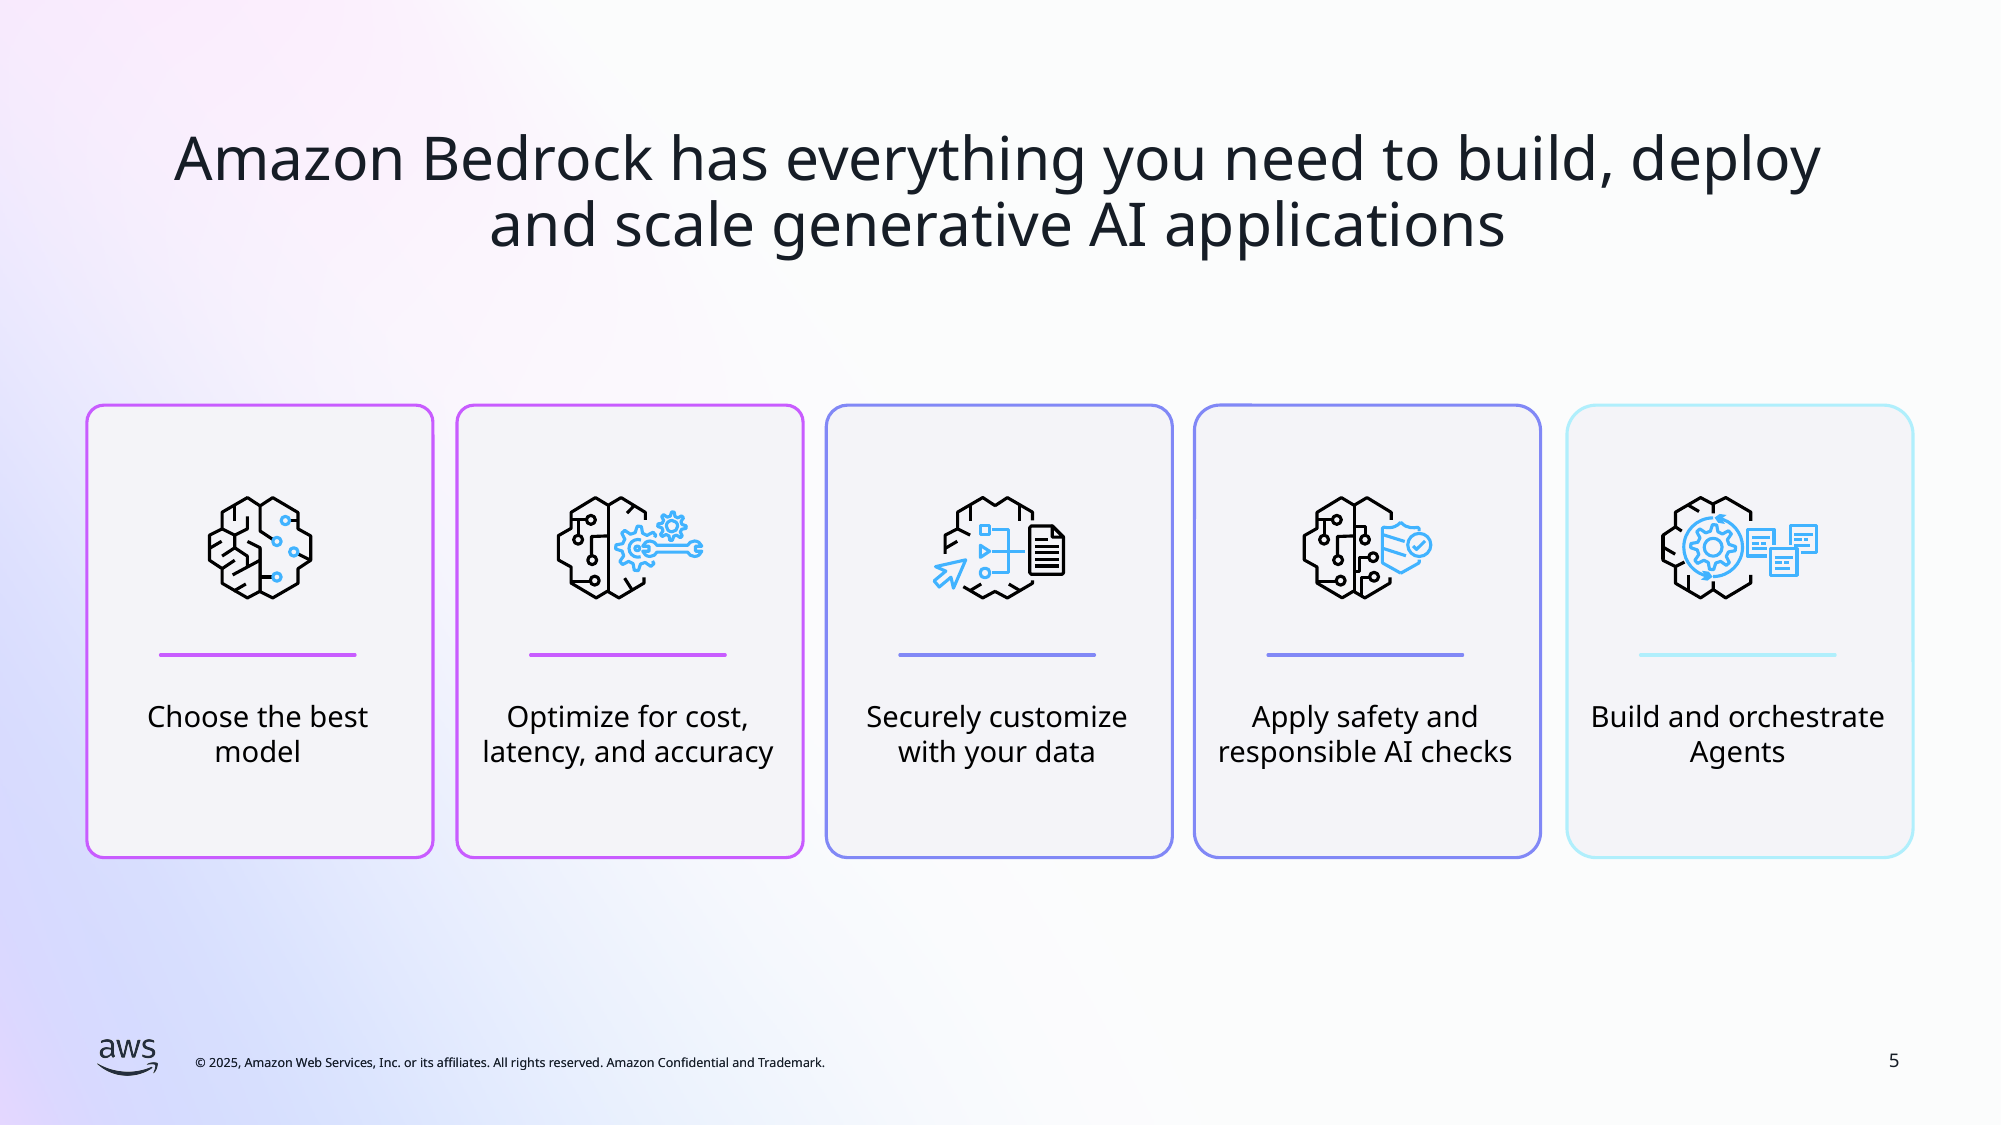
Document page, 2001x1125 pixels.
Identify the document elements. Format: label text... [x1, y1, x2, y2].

text_box [1566, 405, 1914, 858]
slide_number 5 [1464, 1031, 1915, 1092]
text_box Apply safety and responsible AI checks [1199, 691, 1531, 777]
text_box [1304, 497, 1431, 598]
picture [97, 1039, 158, 1076]
text_box Optimize for cost, latency, and accuracy [462, 691, 794, 777]
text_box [558, 497, 702, 598]
text_box Choose the best model [92, 691, 424, 777]
text_box [86, 405, 433, 858]
text_box Securely customize with your data [831, 691, 1163, 777]
title Amazon Bedrock has everything you need to build, deploy and scale generative AI applications [97, 108, 1900, 280]
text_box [1662, 497, 1817, 598]
text_box [826, 405, 1173, 858]
text_box [1194, 405, 1541, 858]
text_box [209, 497, 312, 598]
text_box Build and orchestrate Agents [1572, 691, 1904, 777]
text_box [934, 497, 1064, 598]
text_box [457, 405, 804, 858]
